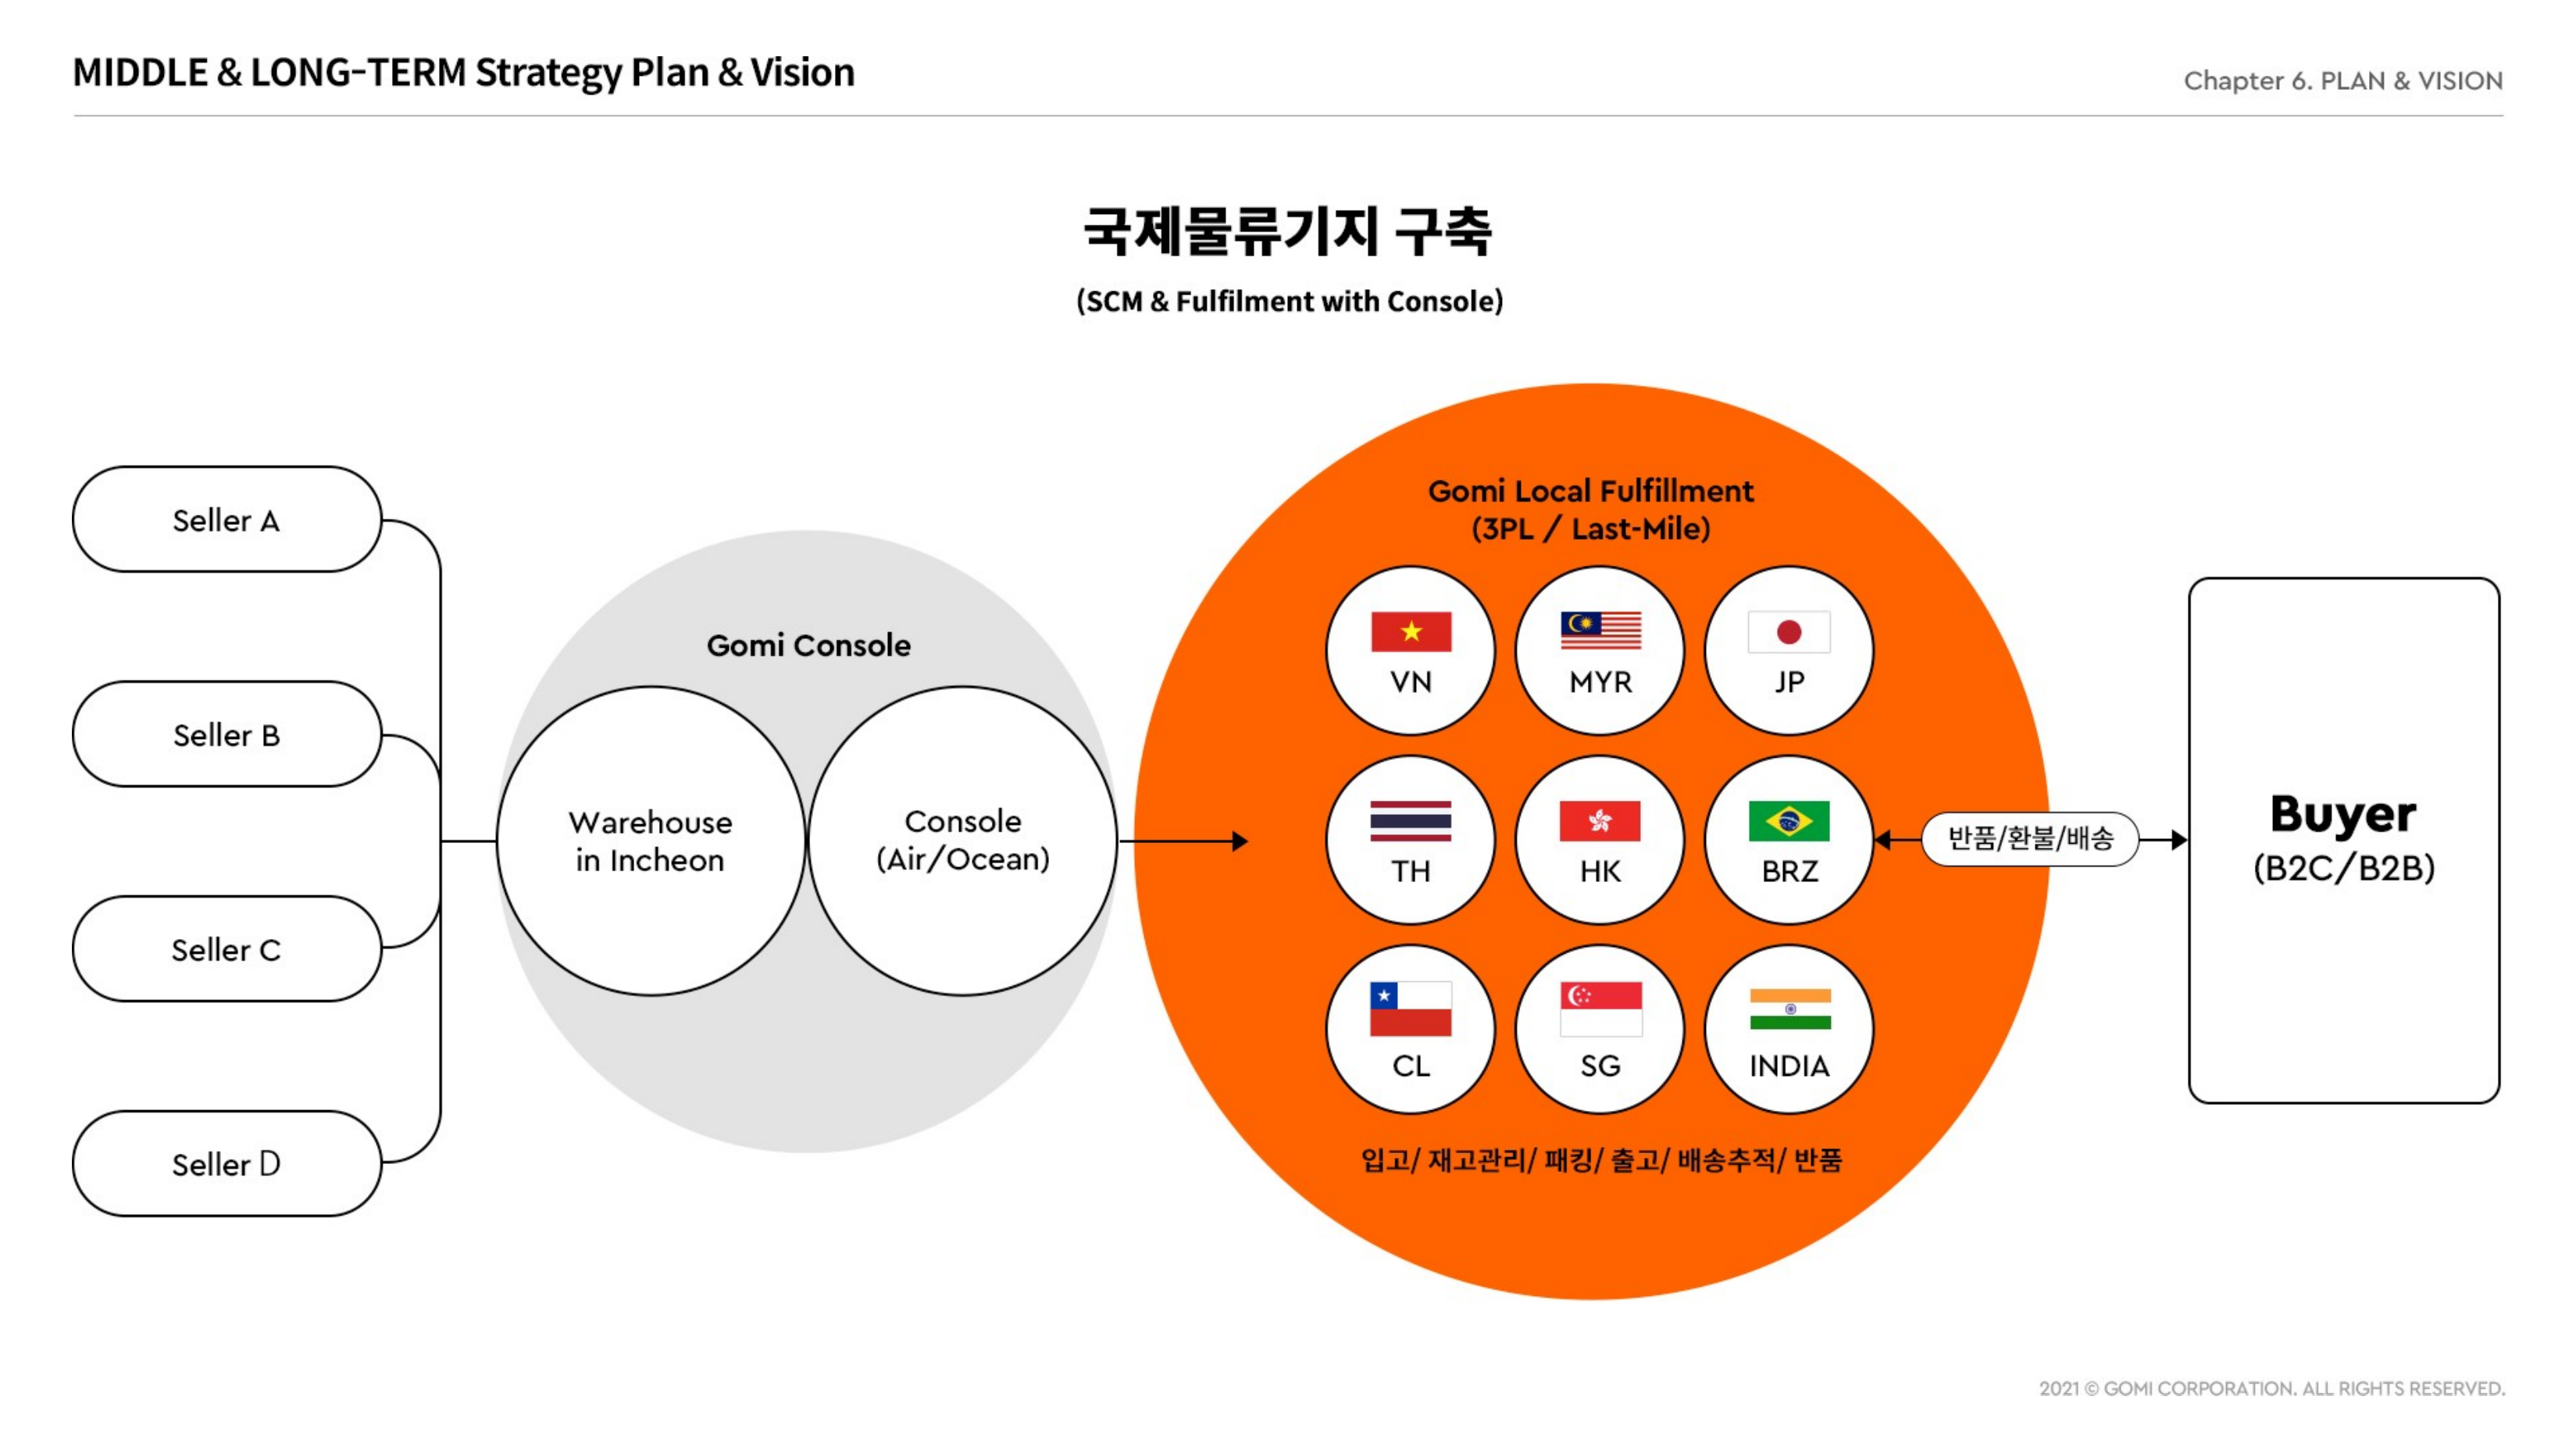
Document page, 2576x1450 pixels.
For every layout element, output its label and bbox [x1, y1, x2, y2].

picture [72, 55, 2506, 1396]
